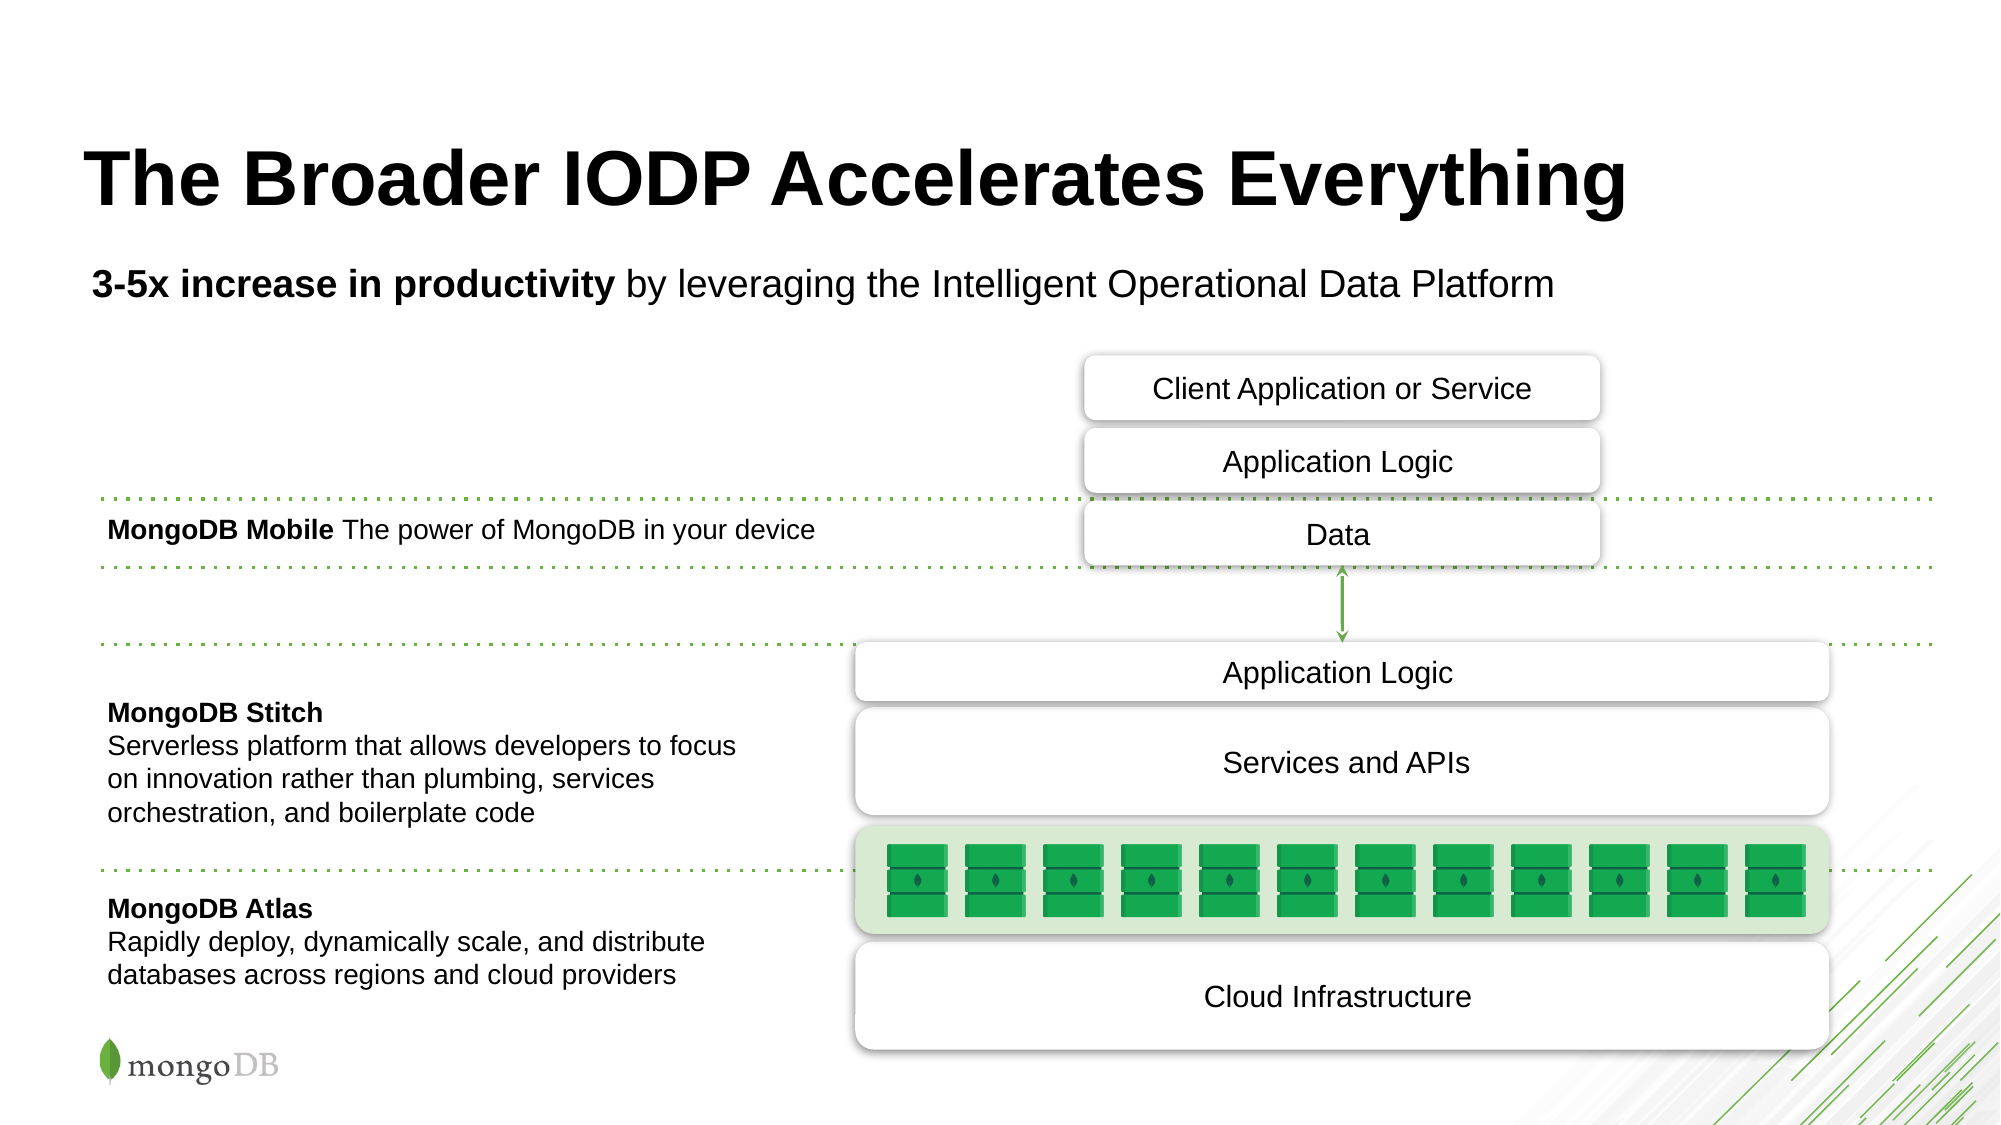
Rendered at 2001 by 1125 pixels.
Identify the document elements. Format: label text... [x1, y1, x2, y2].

picture [1510, 838, 1572, 921]
text_box 3-5x increase in productivity by leveraging the Intelligent Operational Data Platform [71, 239, 1844, 327]
text_box MongoDB Mobile The power of MongoDB in your device [87, 492, 869, 571]
text_box Services and APIs [856, 710, 1829, 815]
picture [1198, 838, 1260, 921]
text_box Client Application or Service [1085, 356, 1600, 420]
text_box Data [1085, 511, 1600, 565]
text_box Cloud Infrastructure [856, 943, 1829, 1049]
text_box MongoDB Stitch Serverless platform that allows developers to focus on innovation rather than plumbing, services orchestration, and boilerplate code [87, 674, 771, 858]
picture [1744, 838, 1806, 921]
text_box [856, 882, 1829, 934]
text_box [856, 826, 1829, 869]
picture [1042, 838, 1104, 921]
title The Broader IODP Accelerates Everything [83, 72, 1900, 223]
text_box Application Logic [856, 656, 1829, 701]
picture [1354, 838, 1416, 921]
picture [1120, 838, 1182, 921]
picture [99, 1037, 278, 1085]
text_box MongoDB Atlas Rapidly deploy, dynamically scale, and distribute databases across regions and cloud providers [87, 870, 771, 1007]
picture [1276, 838, 1338, 921]
picture [1666, 838, 1728, 921]
picture [1432, 838, 1494, 921]
picture [964, 838, 1026, 921]
text_box Application Logic [1085, 428, 1600, 492]
picture [886, 838, 948, 921]
picture [1395, 785, 2000, 1125]
picture [1588, 838, 1650, 921]
